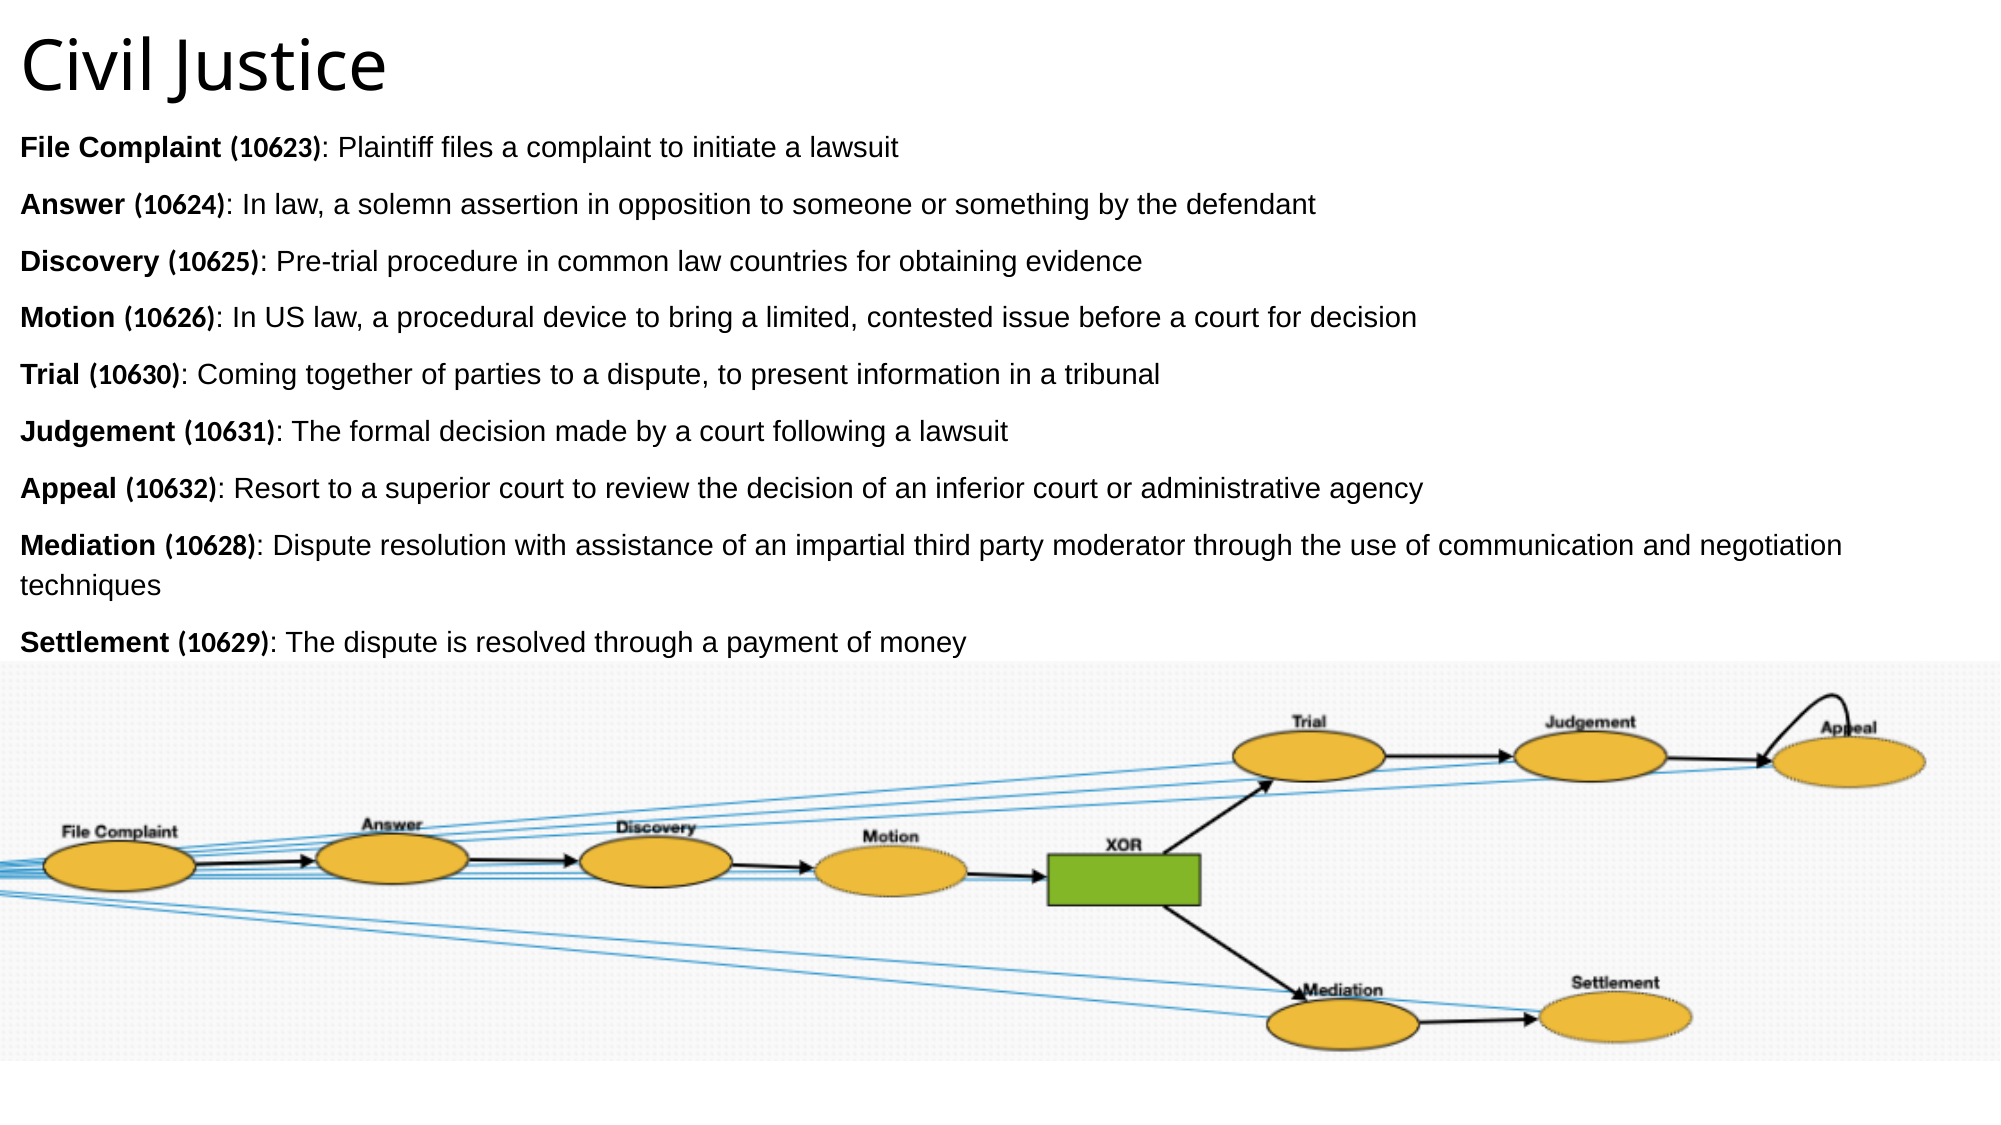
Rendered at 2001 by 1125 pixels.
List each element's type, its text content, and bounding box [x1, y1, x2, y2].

picture [0, 661, 2000, 1061]
text_box File Complaint (10623): Plaintiff files a complaint to initiate a lawsuit Answer (10624): In law, a solemn assertion in opposition to someone or something by the defendant Discovery (10625): Pre-trial procedure in common law countries for obtaining evidence Motion (10626): In US law, a procedural device to bring a limited, contested issue before a court for decision Trial (10630): Coming together of parties to a dispute, to present information in a tribunal Judgement (10631): The formal decision made by a court following a lawsuit Appeal (10632): Resort to a superior court to review the decision of an inferior court or administrative agency Mediation (10628): Dispute resolution with assistance of an impartial third party moderator through the use of communication and negotiation techniques Settlement (10629): The dispute is resolved through a payment of money [0, 103, 2000, 661]
title Civil Justice [0, 0, 1864, 103]
